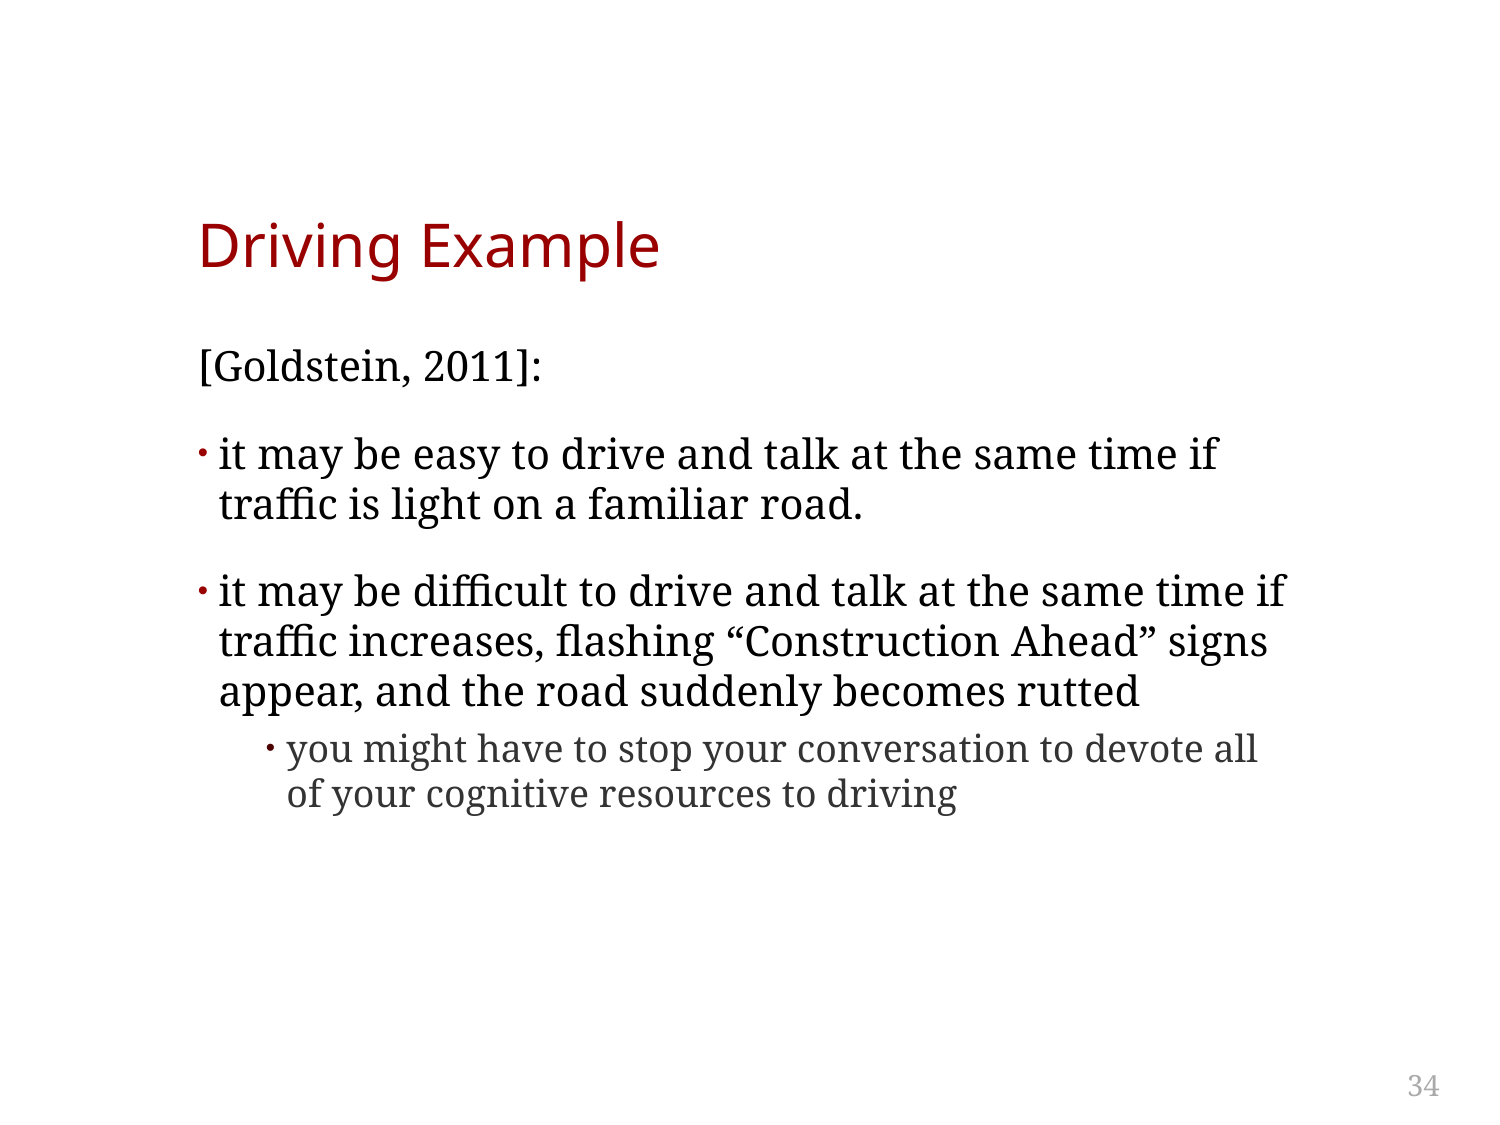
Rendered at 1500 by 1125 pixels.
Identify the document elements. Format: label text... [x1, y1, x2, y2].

slide_number 34 [1349, 1050, 1498, 1125]
list [Goldstein, 2011]: it may be easy to drive and talk at the same time if traffic is light on a familiar road. it may be difficult to drive and talk at the same time if traffic increases, flashing “Construction Ahead” signs appear, and the road suddenly becomes rutted you might have to stop your conversation to devote all of your cognitive resources to driving [190, 337, 1310, 1125]
title Driving Example [190, 203, 1310, 337]
